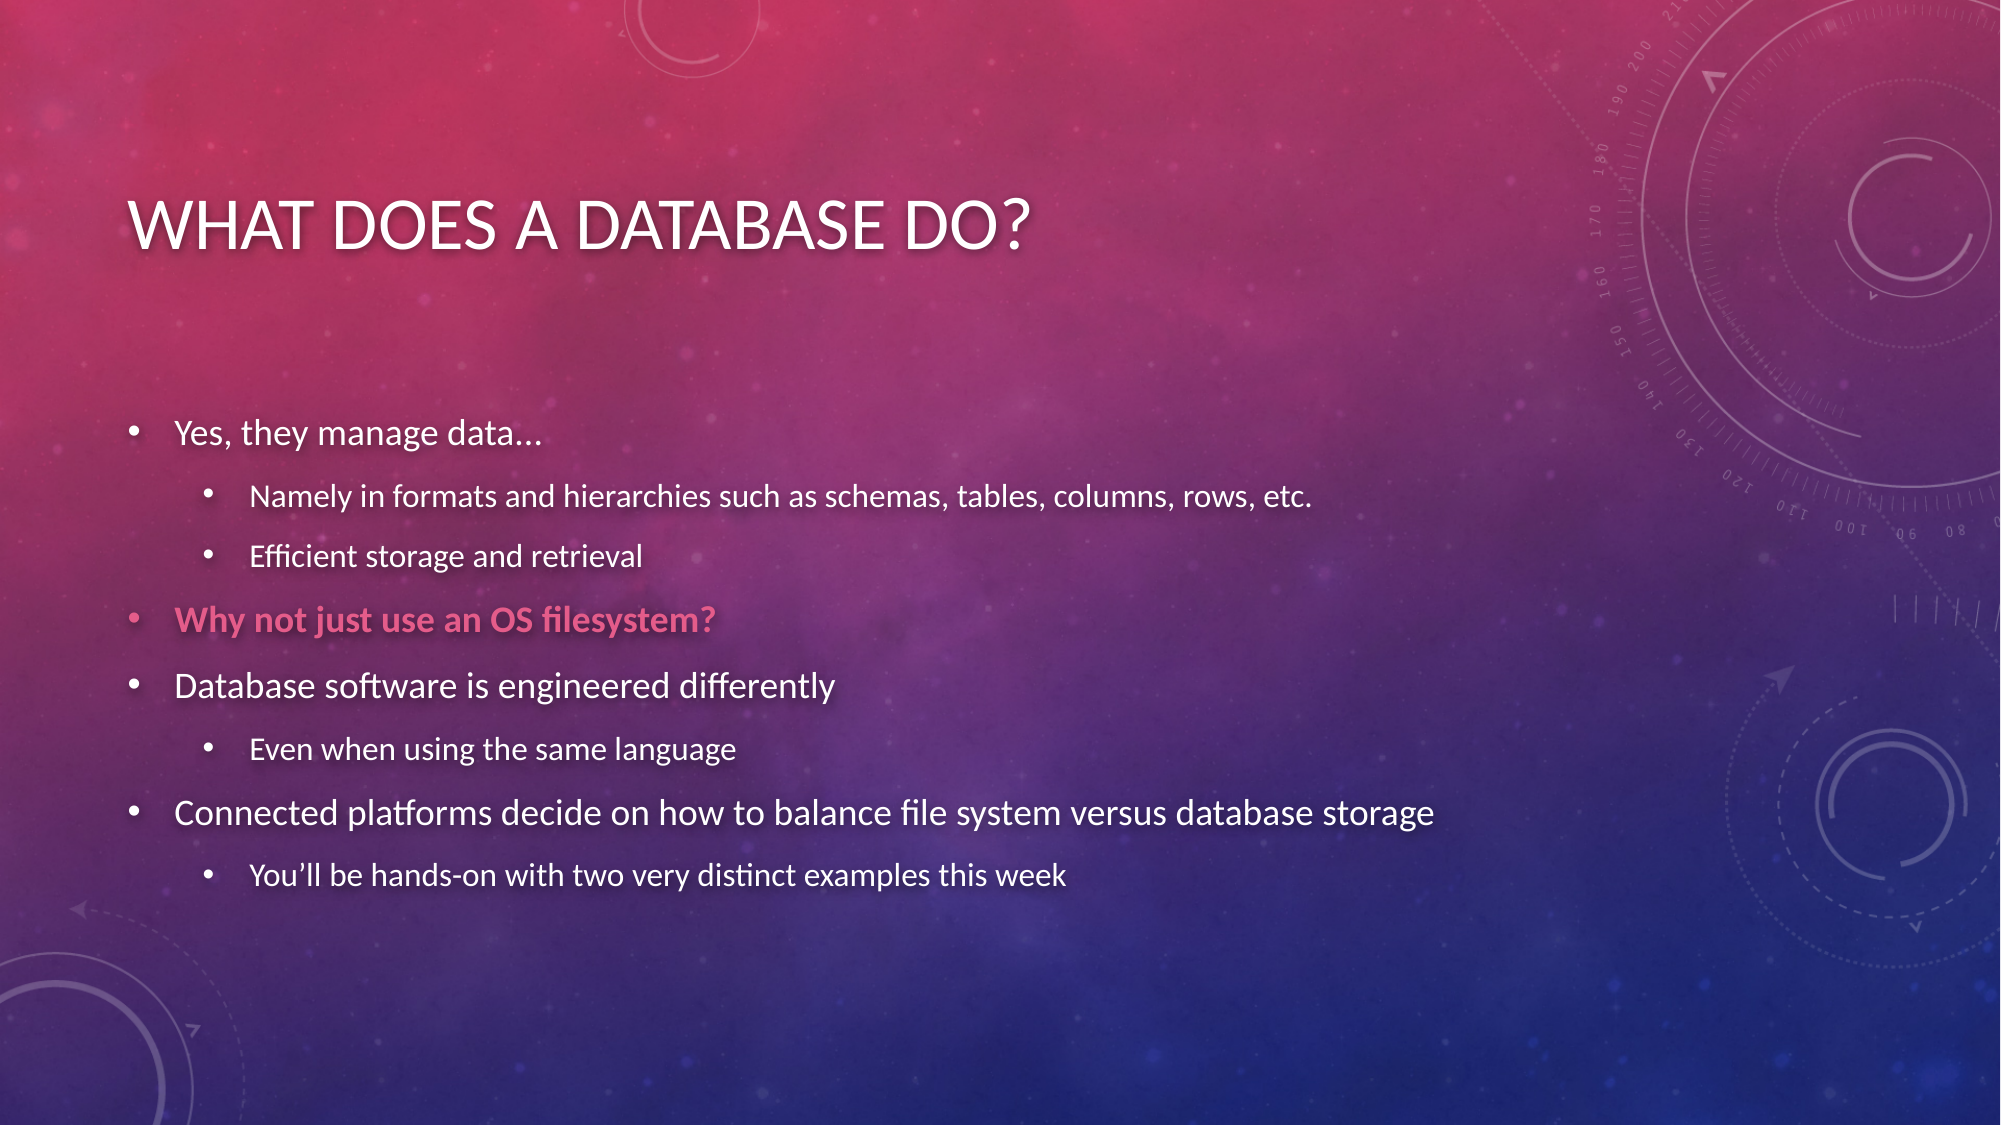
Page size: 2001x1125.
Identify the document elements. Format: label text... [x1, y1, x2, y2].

picture [0, 0, 2001, 1125]
list Yes, they manage data... Namely in formats and hierarchies such as schemas, tables, columns, rows, etc. Efficient storage and retrieval Why not just use an OS filesystem? Database software is engineered differently Even when using the same language Connected platforms decide on how to balance file system versus database storage You’ll be hands-on with two very distinct examples this week [112, 351, 1775, 950]
title WHAT DOES A DATABASE DO? [112, 99, 1631, 339]
